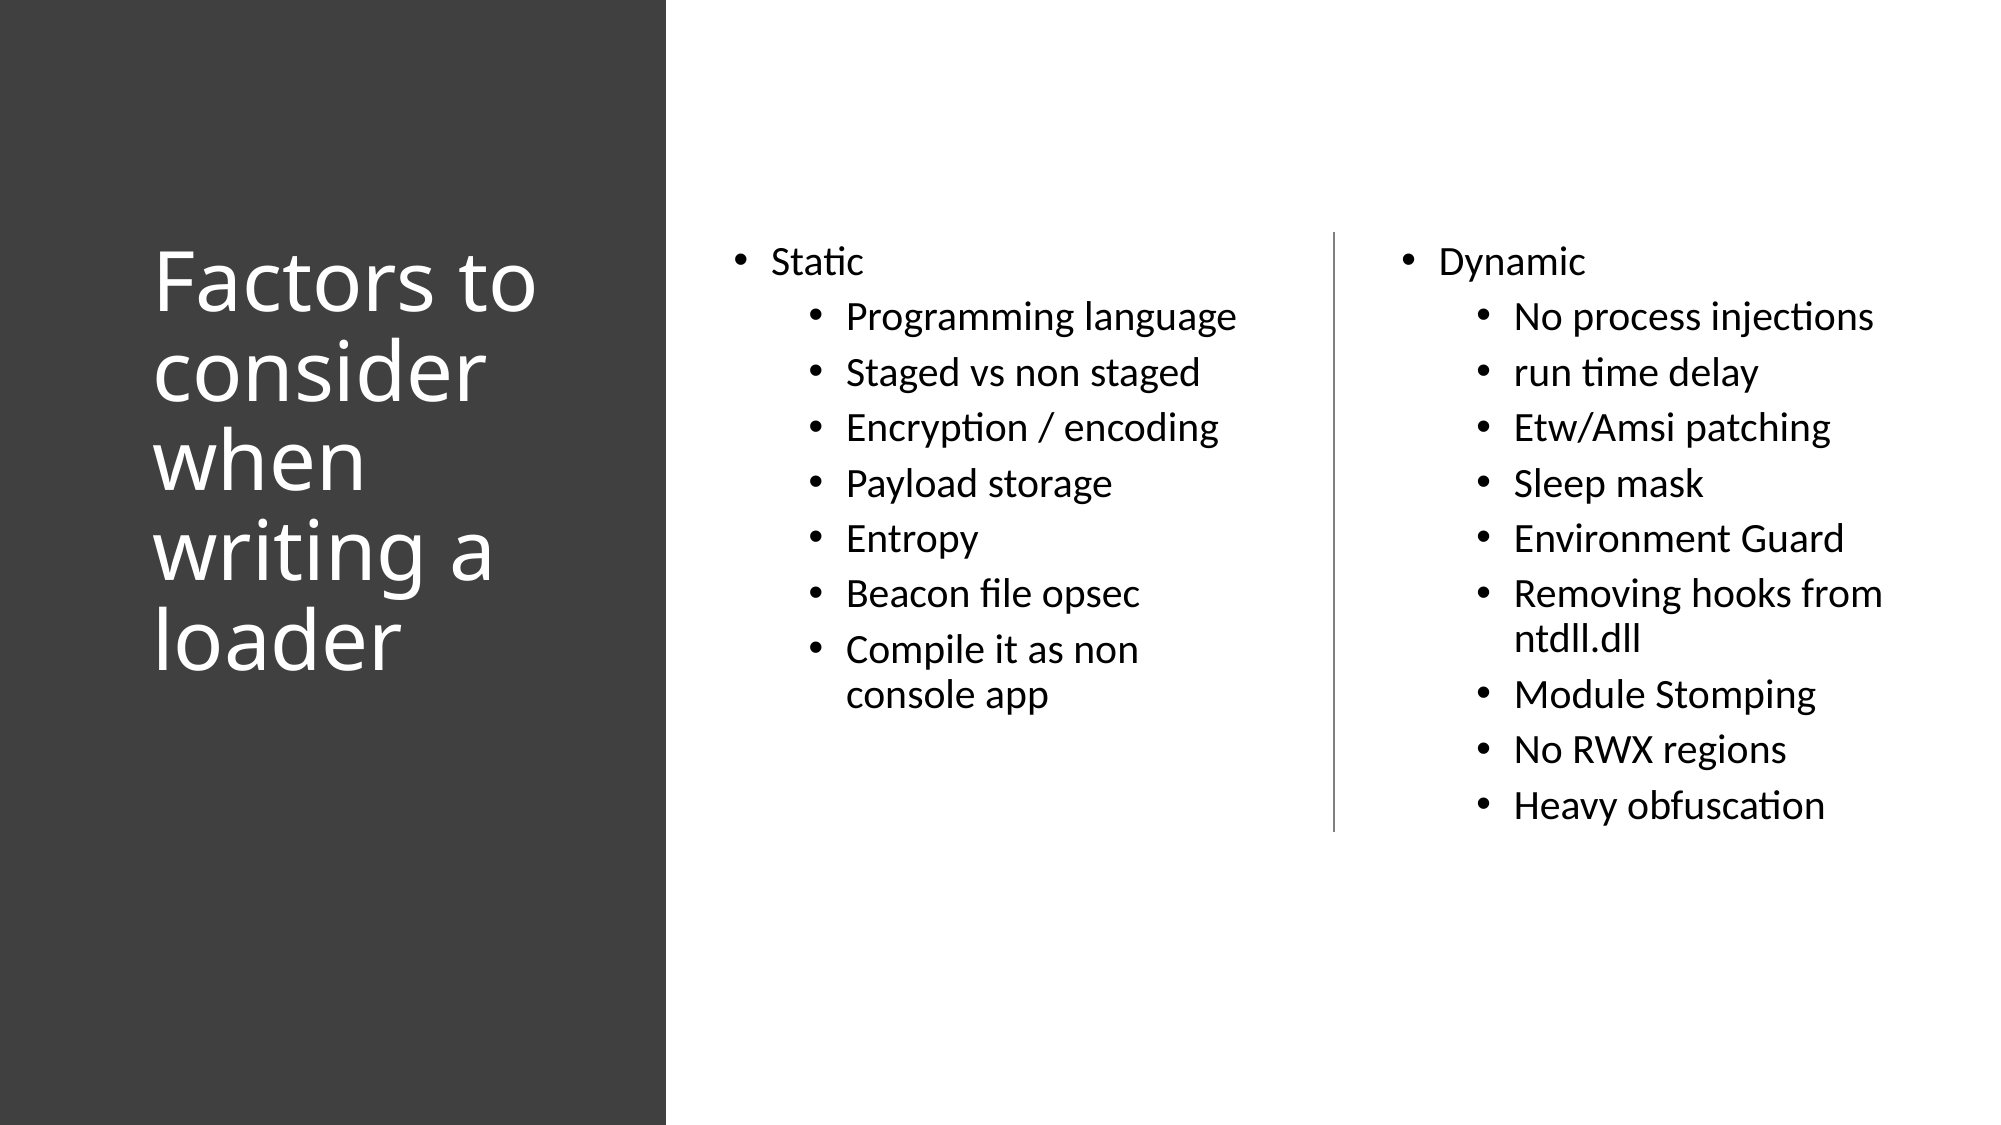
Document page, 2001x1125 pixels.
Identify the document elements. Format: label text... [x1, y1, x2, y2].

text_box Dynamic No process injections run time delay Etw/Amsi patching Sleep mask Environment Guard Removing hooks from ntdll.dll Module Stomping No RWX regions Heavy obfuscation [1386, 231, 1911, 948]
title Factors to consider when writing a loader [137, 231, 613, 948]
list Static Programming language Staged vs non staged Encryption / encoding Payload storage Entropy Beacon file opsec Compile it as non console app [718, 231, 1281, 948]
text_box [0, 0, 667, 1125]
